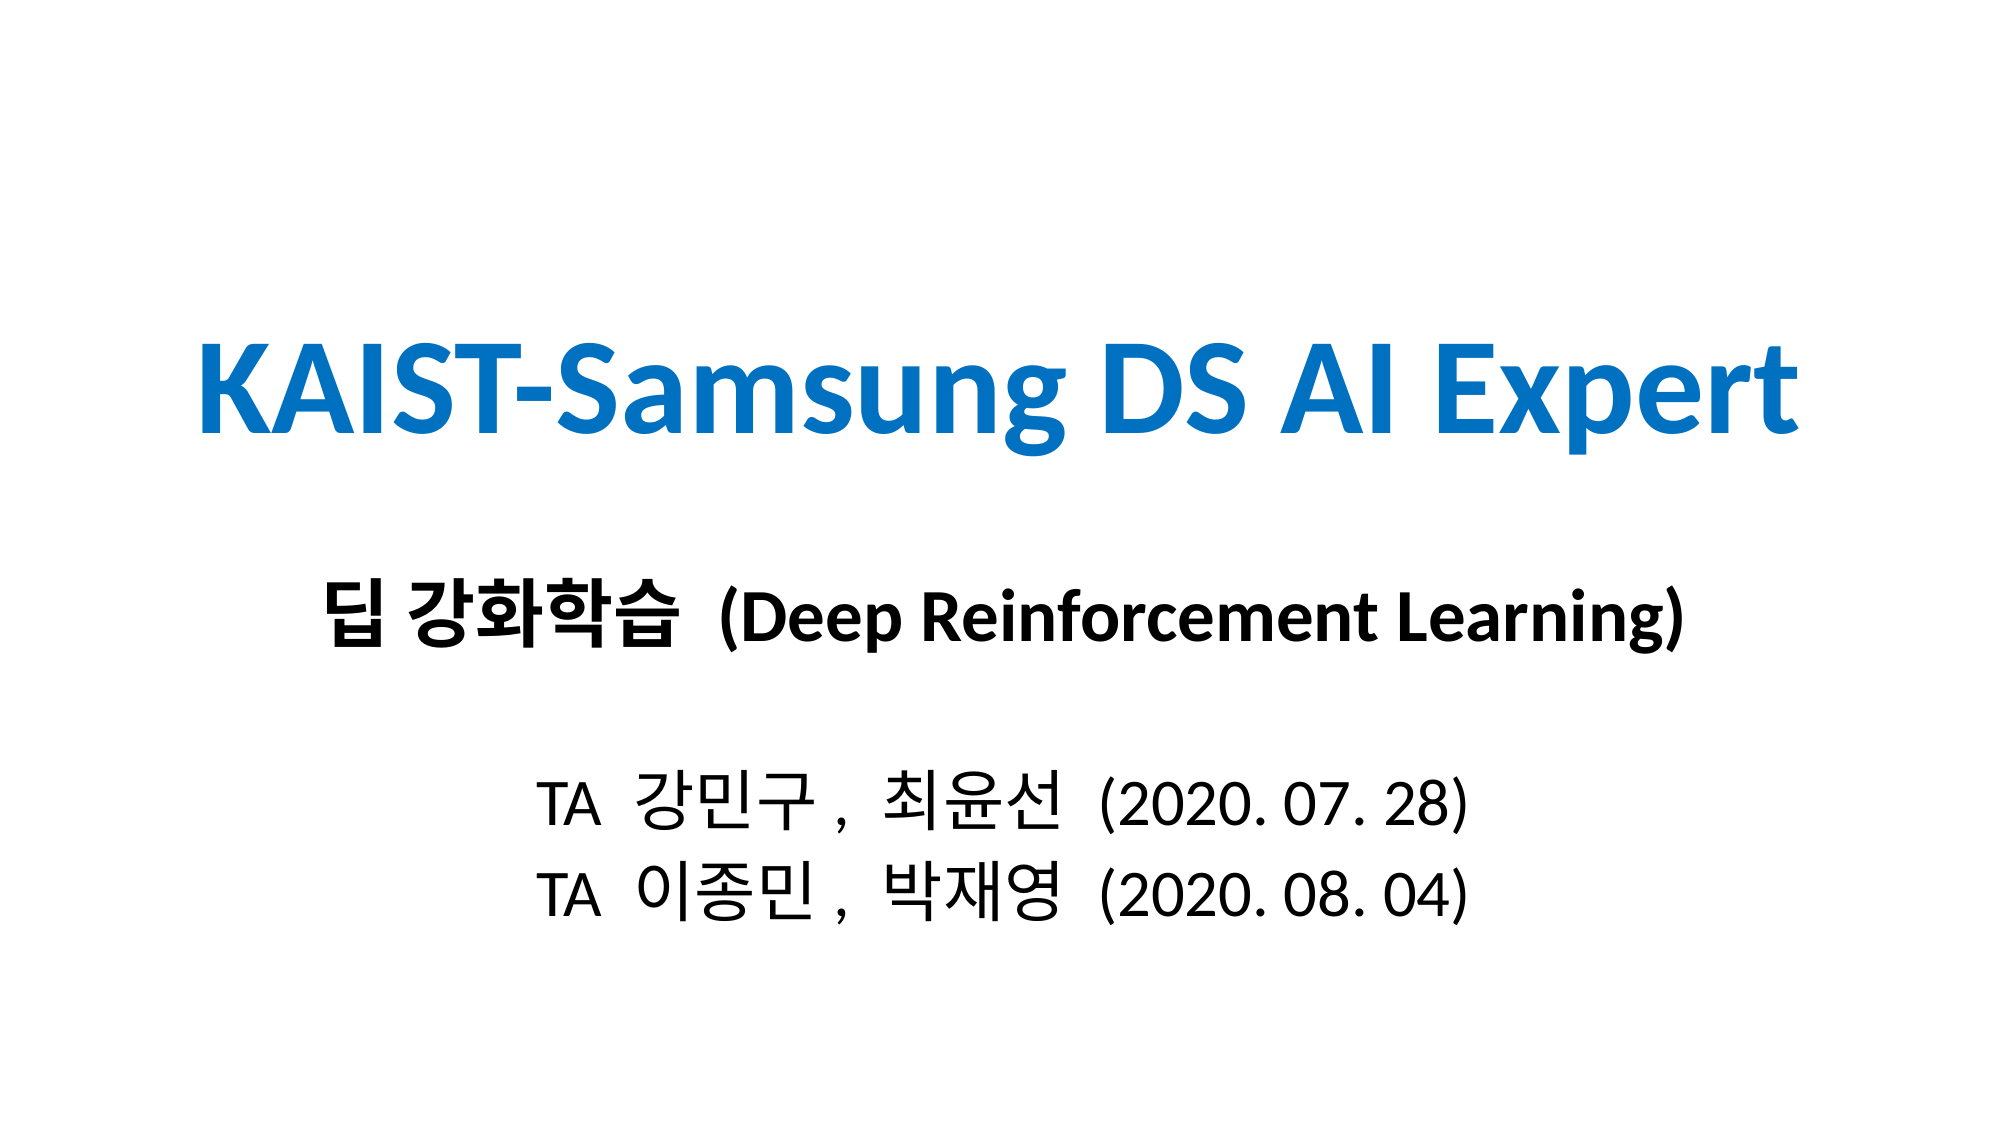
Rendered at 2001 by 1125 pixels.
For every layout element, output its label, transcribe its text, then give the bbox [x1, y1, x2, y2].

title KAIST-Samsung DS AI Expert [0, 224, 2000, 469]
text_box 딥 강화학습 (Deep Reinforcement Learning) TA 강민구, 최윤선 (2020. 07. 28) TA 이종민, 박재영 (2020. 08. 04) [305, 546, 1703, 938]
